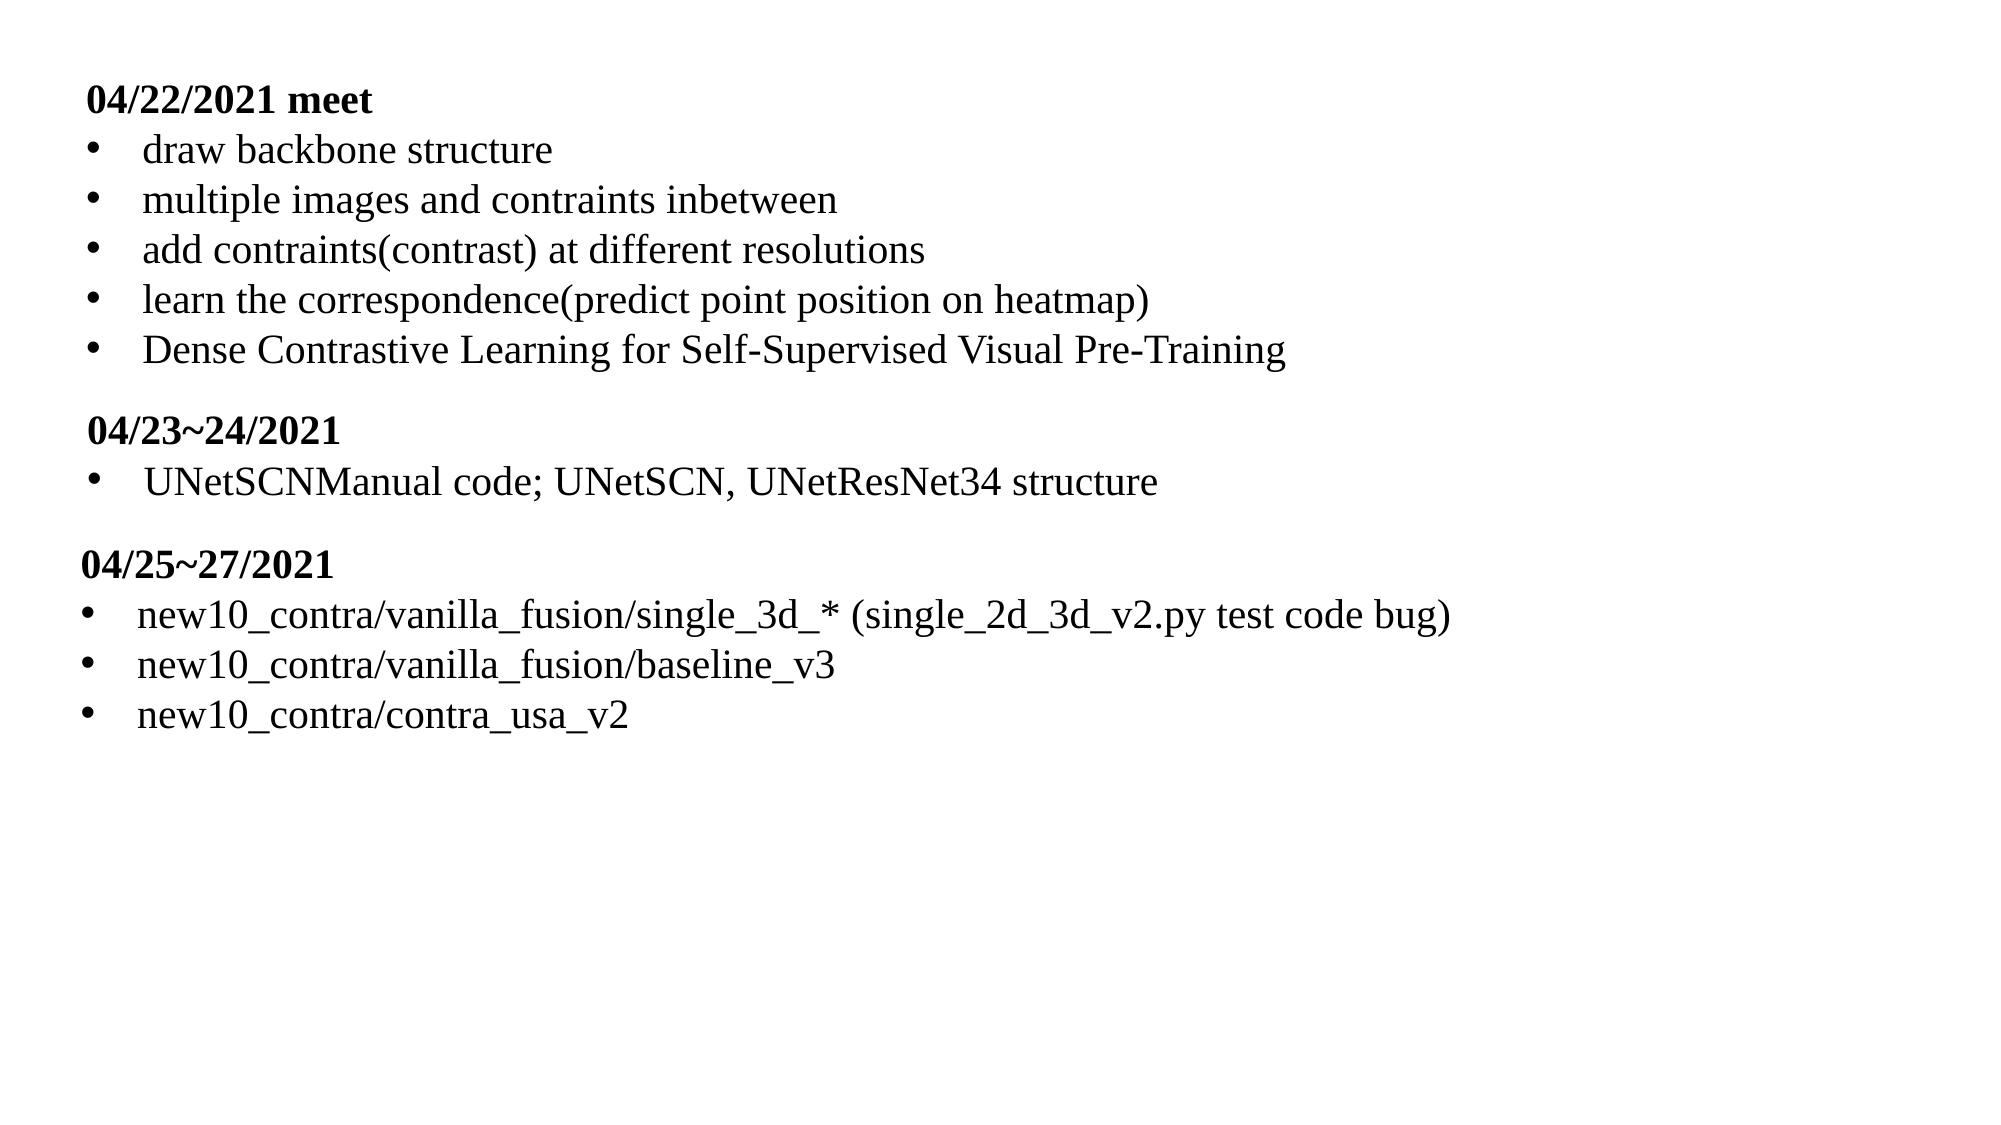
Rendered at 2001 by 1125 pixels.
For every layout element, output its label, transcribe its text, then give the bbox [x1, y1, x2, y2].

text_box 04/25~27/2021 new10_contra/vanilla_fusion/single_3d_* (single_2d_3d_v2.py test code bug) new10_contra/vanilla_fusion/baseline_v3 new10_contra/contra_usa_v2 [65, 529, 1467, 745]
text_box 04/23~24/2021 UNetSCNManual code; UNetSCN, UNetResNet34 structure [72, 395, 1174, 511]
text_box 04/22/2021 meet draw backbone structure multiple images and contraints inbetween add contraints(contrast) at different resolutions learn the correspondence(predict point position on heatmap) Dense Contrastive Learning for Self-Supervised Visual Pre-Training [71, 64, 1303, 380]
